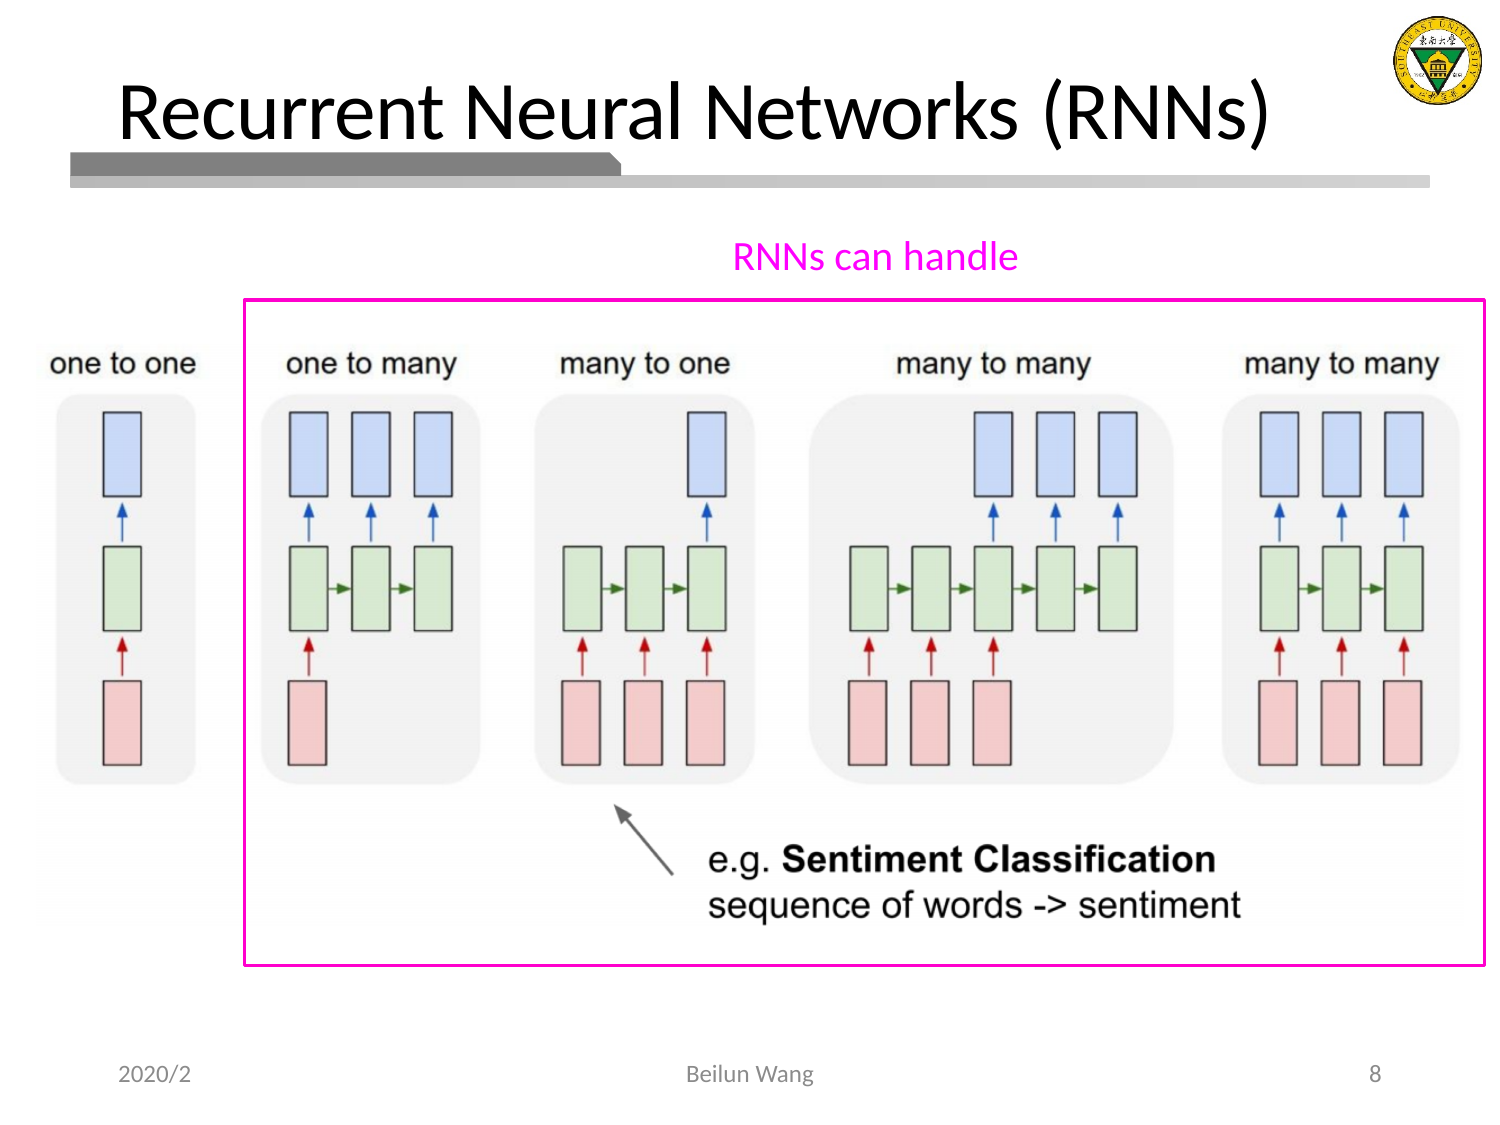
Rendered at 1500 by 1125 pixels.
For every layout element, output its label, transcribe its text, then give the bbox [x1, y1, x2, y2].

slide_number 2020/2 [103, 1042, 441, 1103]
slide_number 8 [1059, 1042, 1397, 1103]
picture [1393, 16, 1482, 105]
text_box [244, 299, 1485, 966]
title Recurrent Neural Networks (RNNs) [103, 59, 1361, 156]
text_box RNNs can handle [730, 227, 1110, 280]
text_box [36, 343, 244, 927]
footer Beilun Wang [496, 1042, 1004, 1103]
